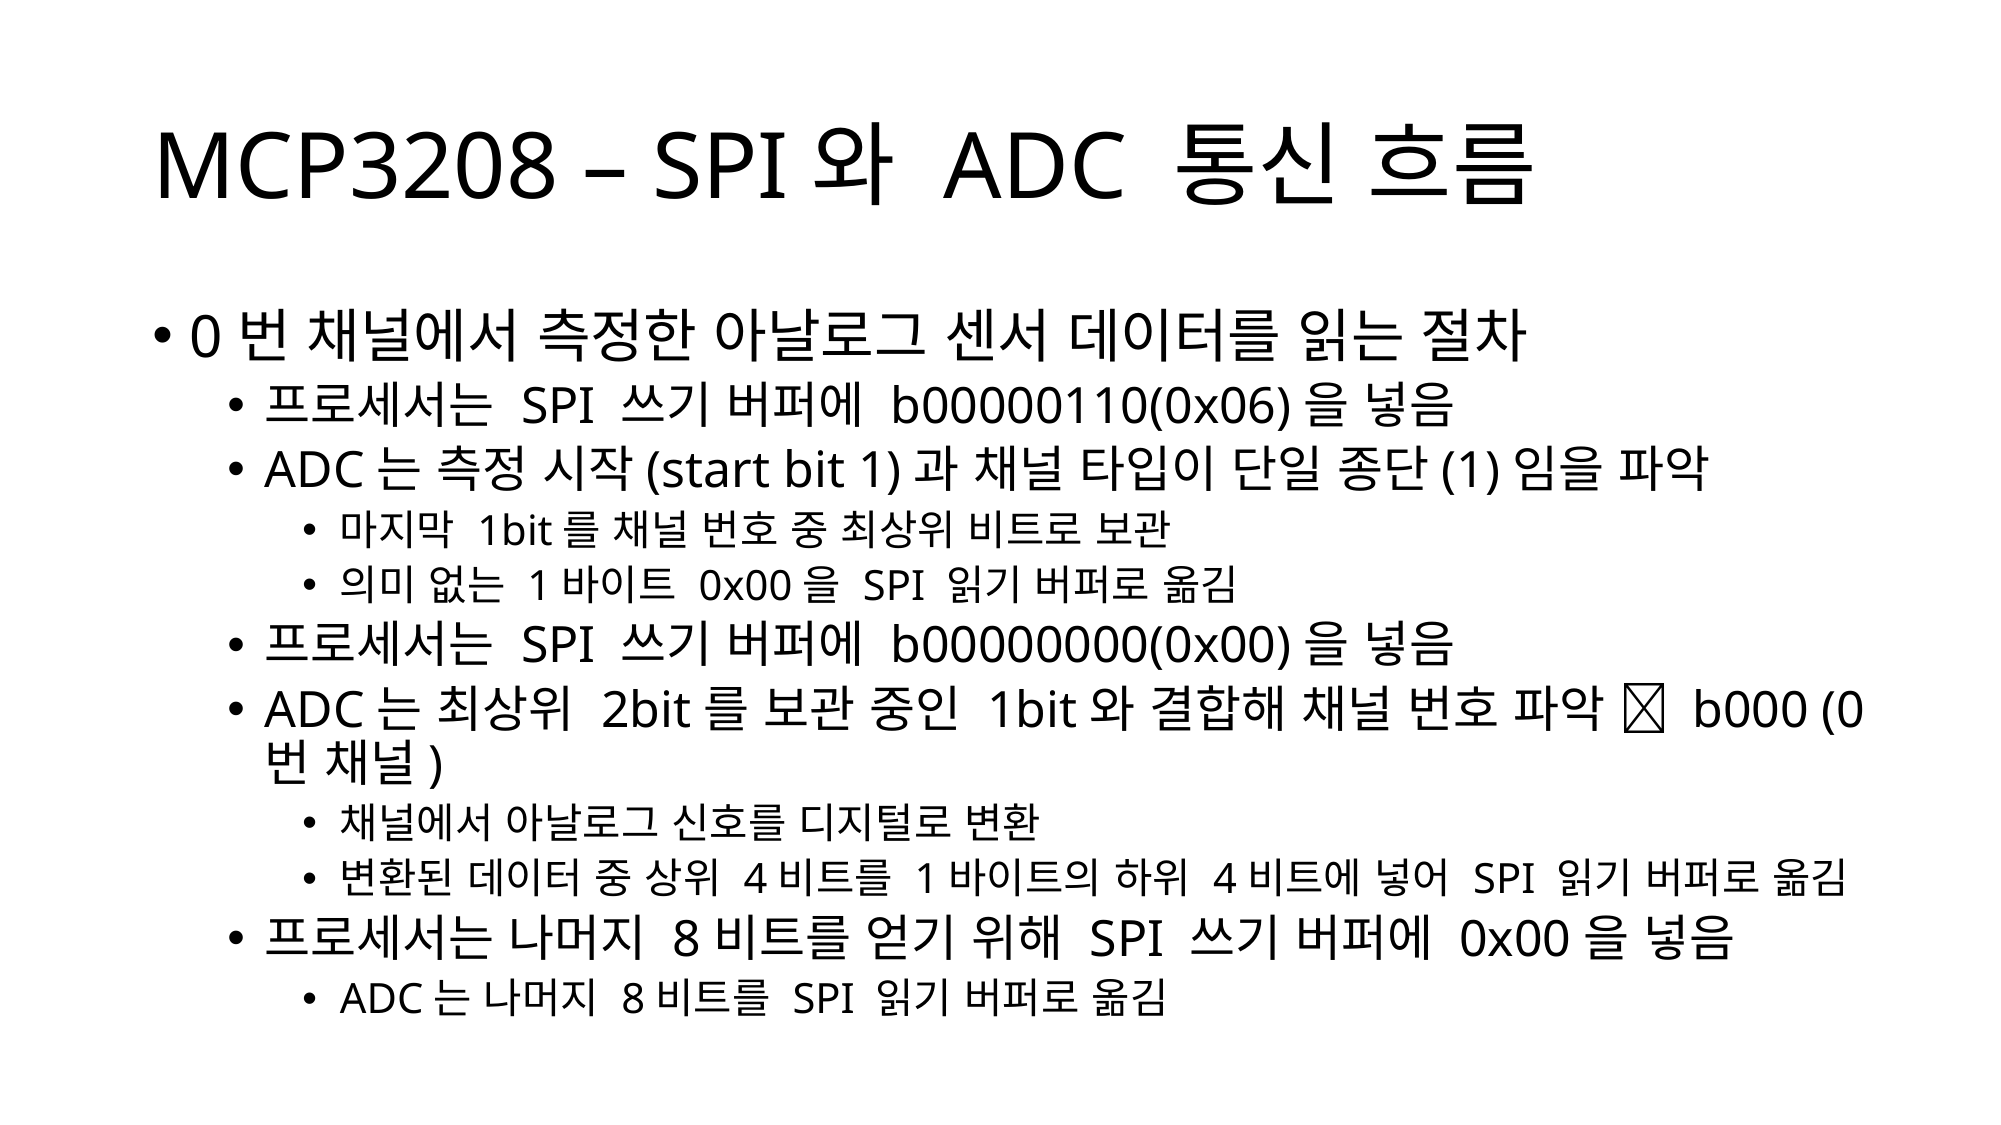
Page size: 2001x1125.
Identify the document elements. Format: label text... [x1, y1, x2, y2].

list 0번 채널에서 측정한 아날로그 센서 데이터를 읽는 절차 프로세서는 SPI 쓰기 버퍼에 b00000110(0x06)을 넣음 ADC는 측정 시작(start bit 1)과 채널 타입이 단일 종단(1)임을 파악 마지막 1bit를 채널 번호 중 최상위 비트로 보관 의미 없는 1바이트 0x00을 SPI 읽기 버퍼로 옮김 프로세서는 SPI 쓰기 버퍼에 b00000000(0x00)을 넣음 ADC는 최상위 2bit를 보관 중인 1bit와 결합해 채널 번호 파악  b000 (0번 채널) 채널에서 아날로그 신호를 디지털로 변환 변환된 데이터 중 상위 4비트를 1바이트의 하위 4비트에 넣어 SPI 읽기 버퍼로 옮김 프로세서는 나머지 8비트를 얻기 위해 SPI 쓰기 버퍼에 0x00을 넣음 ADC는 나머지 8비트를 SPI 읽기 버퍼로 옮김 [137, 299, 1915, 1099]
title MCP3208 – SPI와 ADC 통신 흐름 [137, 59, 1863, 278]
